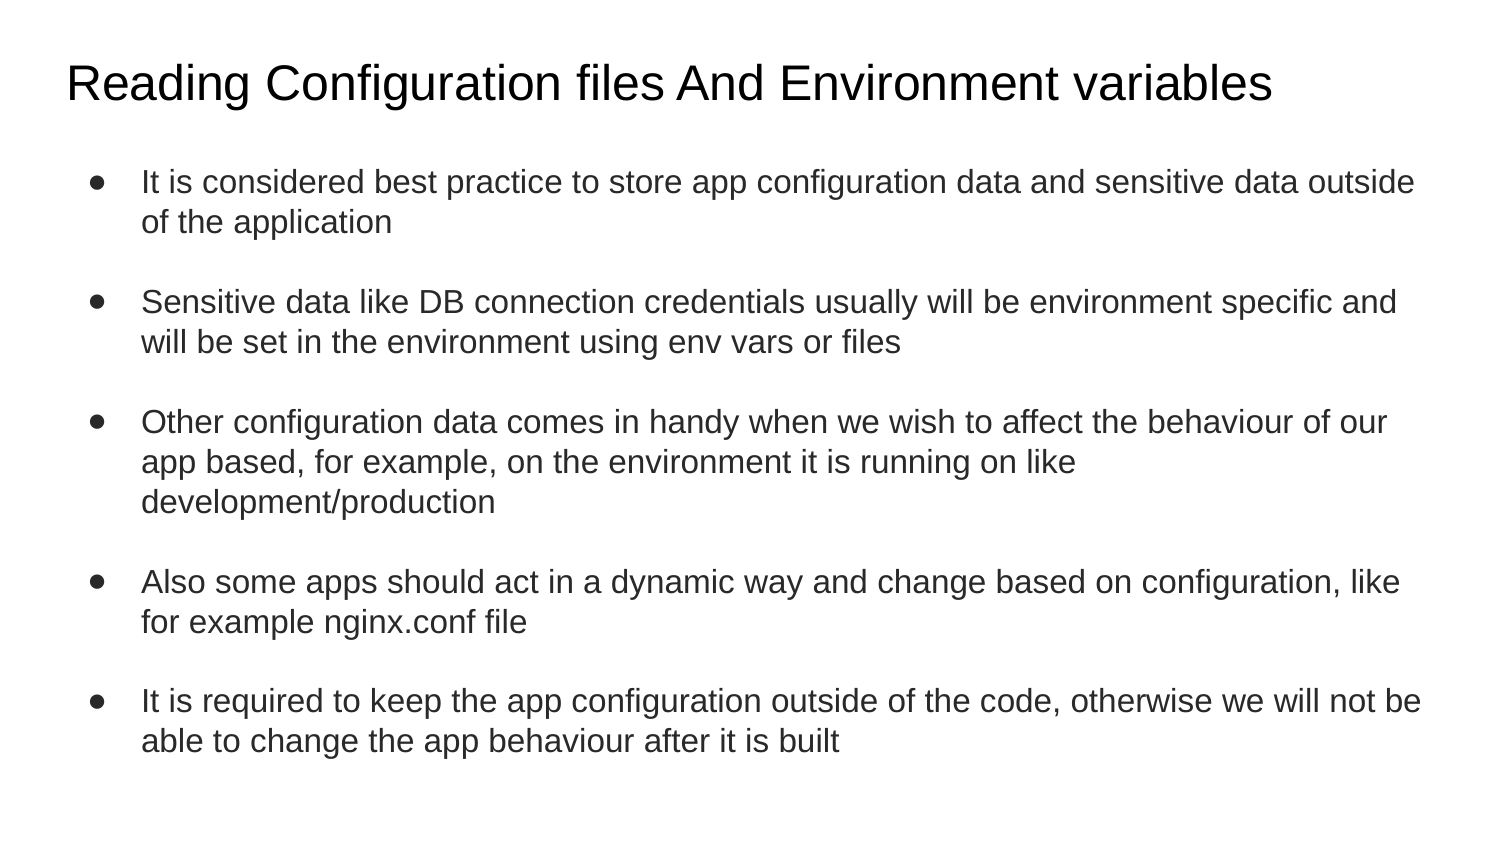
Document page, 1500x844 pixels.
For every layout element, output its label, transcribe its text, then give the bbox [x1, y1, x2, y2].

list It is considered best practice to store app configuration data and sensitive data outside of the application Sensitive data like DB connection credentials usually will be environment specific and will be set in the environment using env vars or files Other configuration data comes in handy when we wish to affect the behaviour of our app based, for example, on the environment it is running on like development/production Also some apps should act in a dynamic way and change based on configuration, like for example nginx.conf file It is required to keep the app configuration outside of the code, otherwise we will not be able to change the app behaviour after it is built [51, 145, 1449, 788]
title Reading Configuration files And Environment variables [51, 35, 1449, 130]
